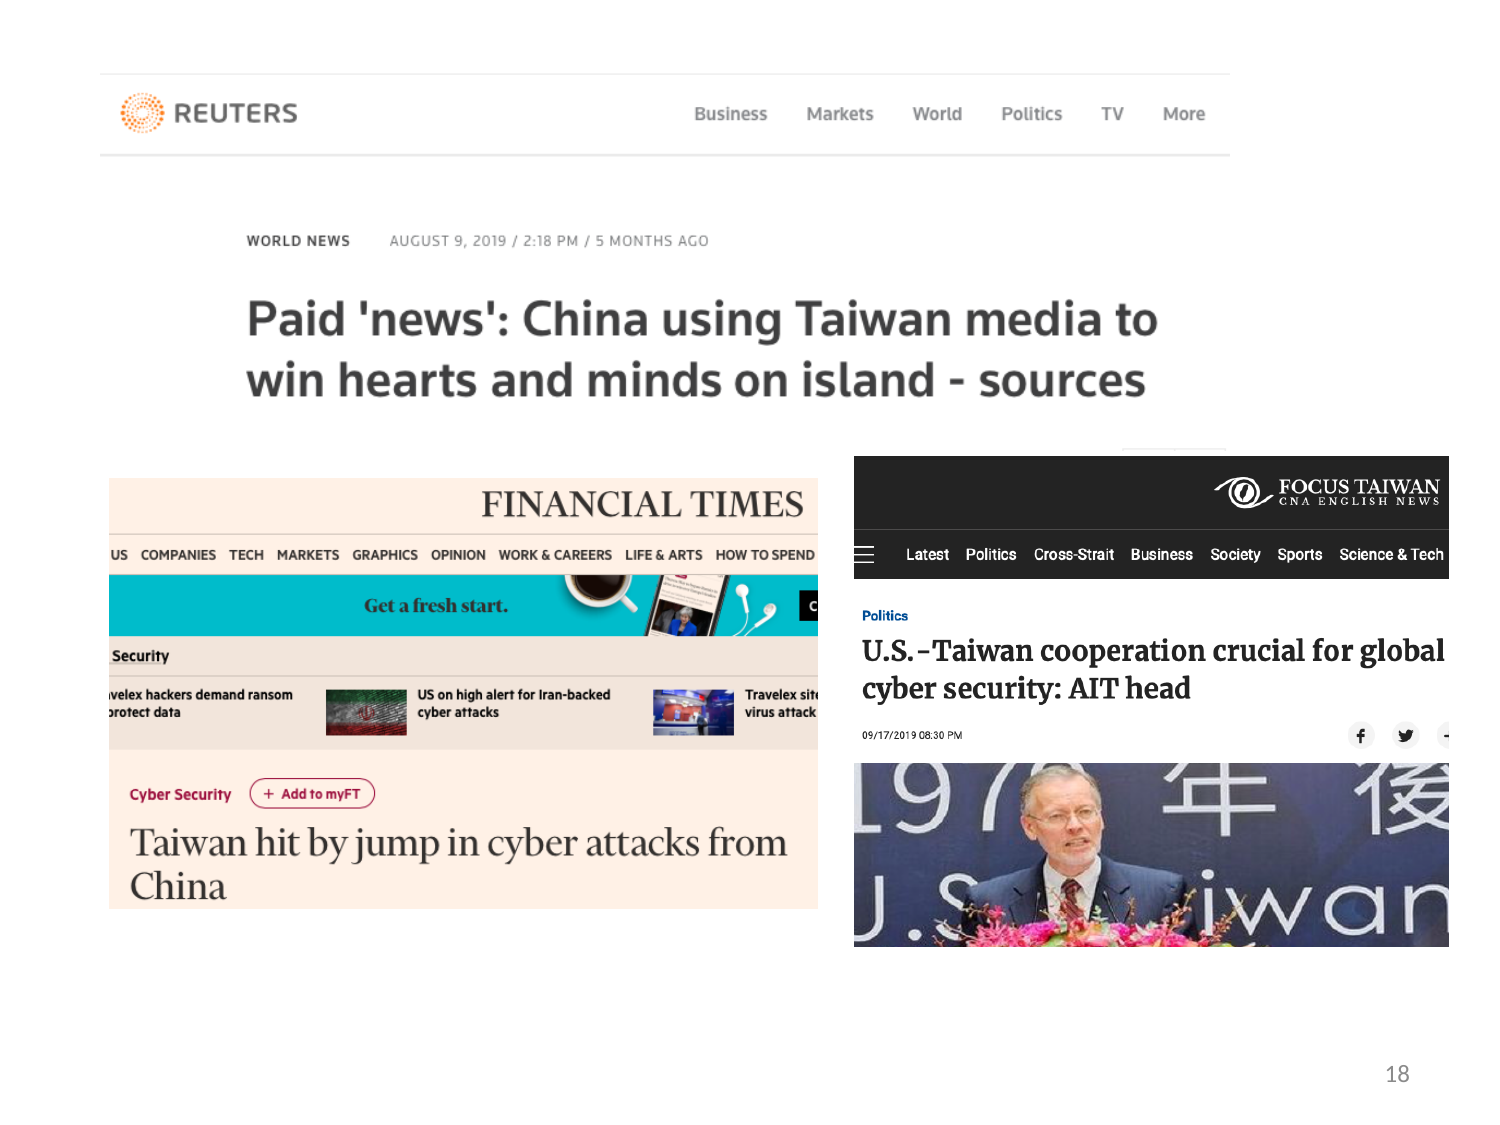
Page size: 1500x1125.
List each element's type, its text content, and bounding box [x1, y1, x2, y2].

slide_number 17 [1074, 1042, 1425, 1103]
picture [853, 455, 1449, 947]
picture [100, 71, 1231, 452]
picture [109, 477, 818, 909]
